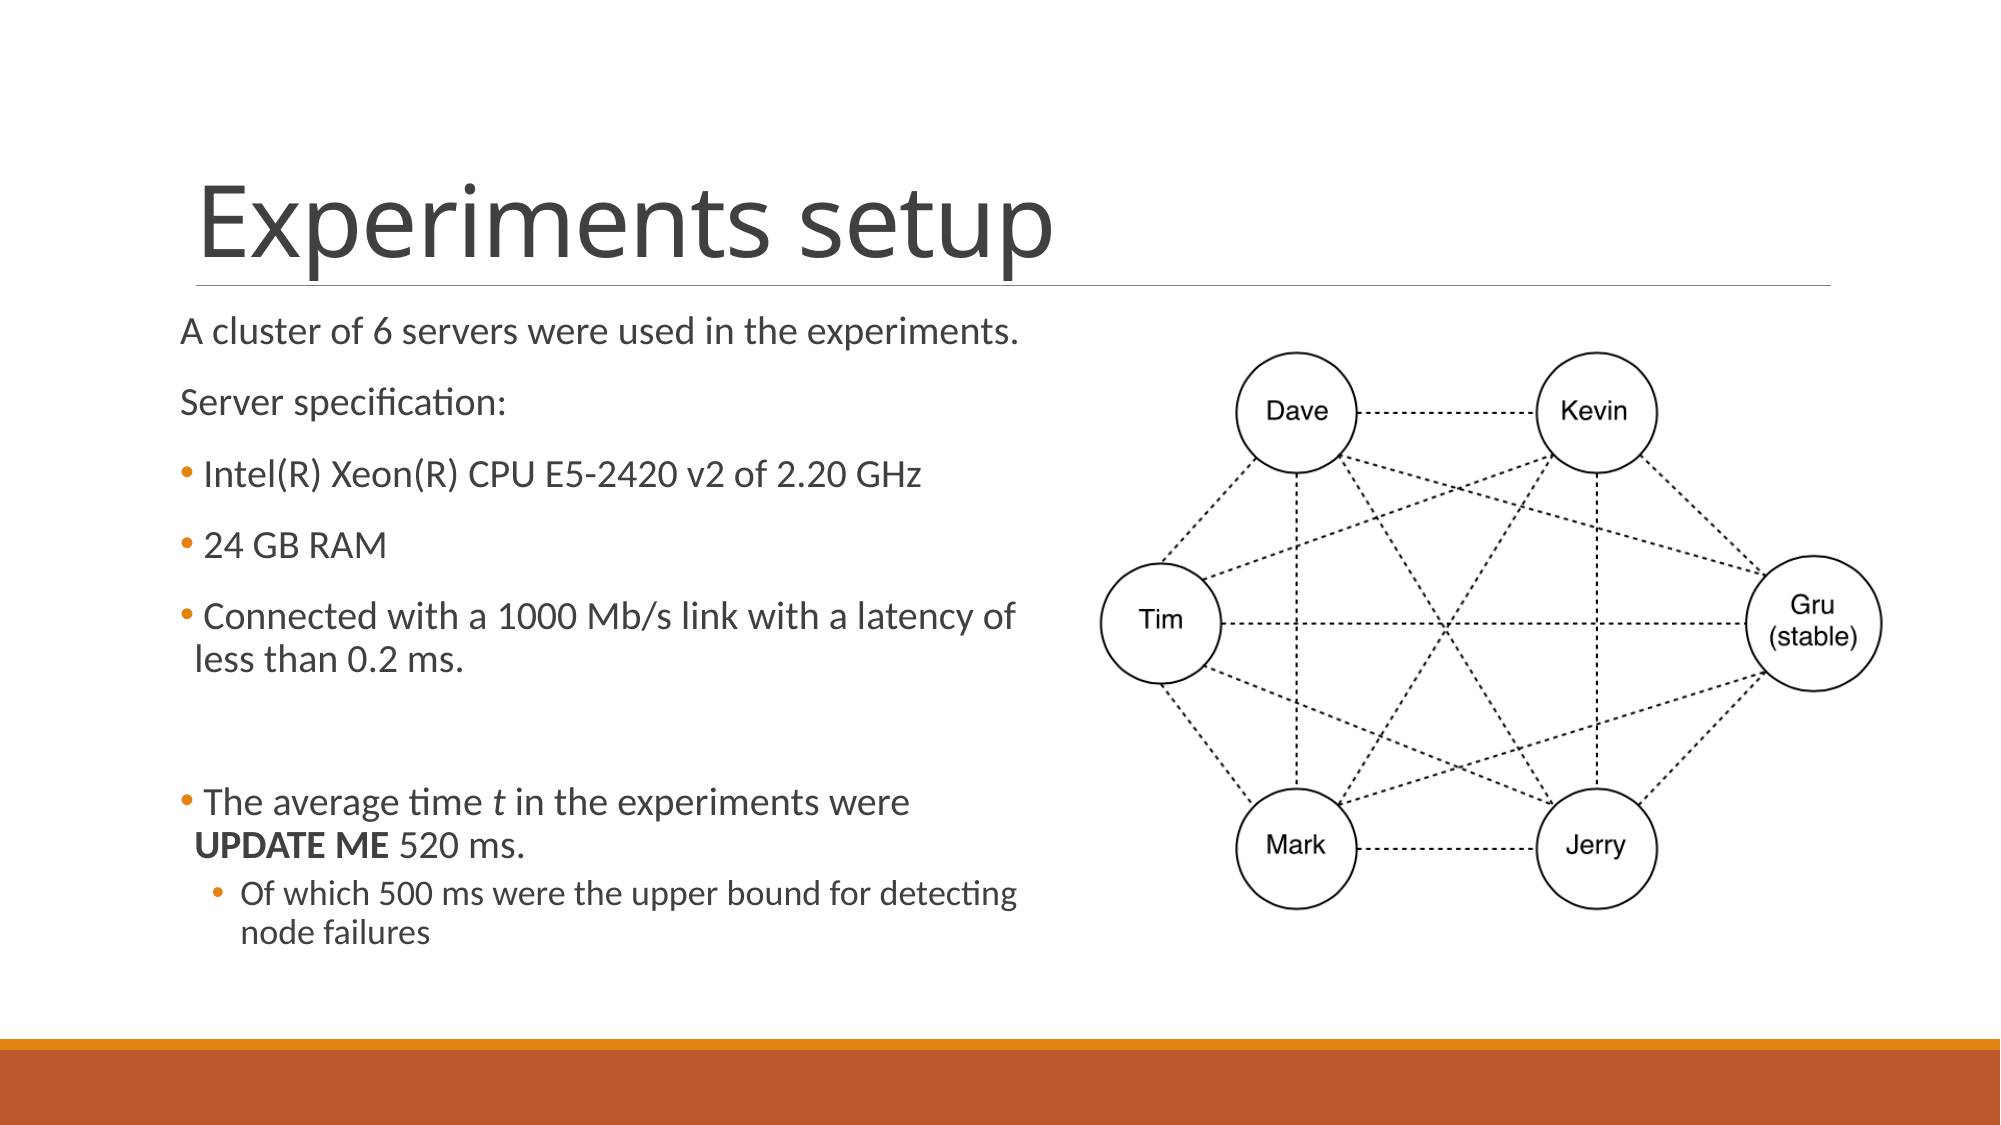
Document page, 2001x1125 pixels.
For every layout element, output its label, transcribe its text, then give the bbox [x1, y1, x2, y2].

list A cluster of 6 servers were used in the experiments. Server specification: Intel(R) Xeon(R) CPU E5-2420 v2 of 2.20 GHz 24 GB RAM Connected with a 1000 Mb/s link with a latency of less than 0.2 ms. The average time t in the experiments were UPDATE ME 520 ms. Of which 500 ms were the upper bound for detecting node failures [180, 302, 1830, 963]
picture [1086, 341, 1892, 924]
title Experiments setup [180, 47, 1830, 285]
